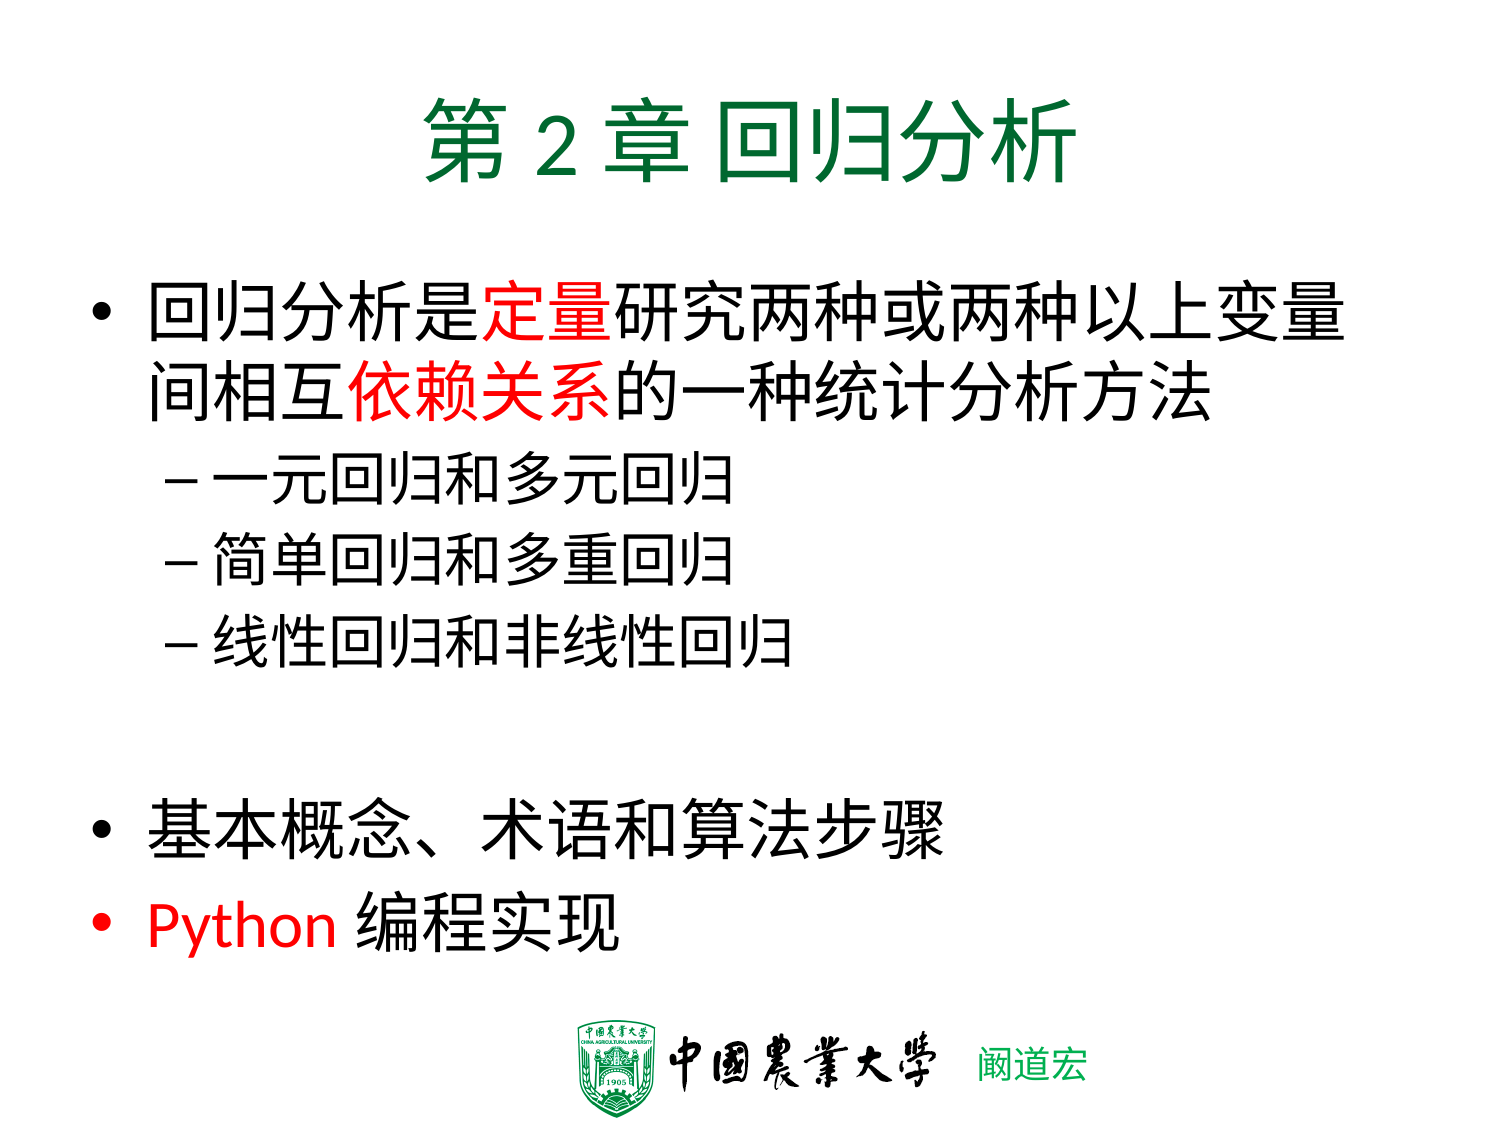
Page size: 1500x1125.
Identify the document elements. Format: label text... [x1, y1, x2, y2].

list 回归分析是定量研究两种或两种以上变量间相互依赖关系的一种统计分析方法 一元回归和多元回归 简单回归和多重回归 线性回归和非线性回归 基本概念、术语和算法步骤 Python编程实现 [75, 262, 1425, 1005]
title 第2章 回归分析 [75, 45, 1425, 233]
picture [573, 1016, 939, 1119]
